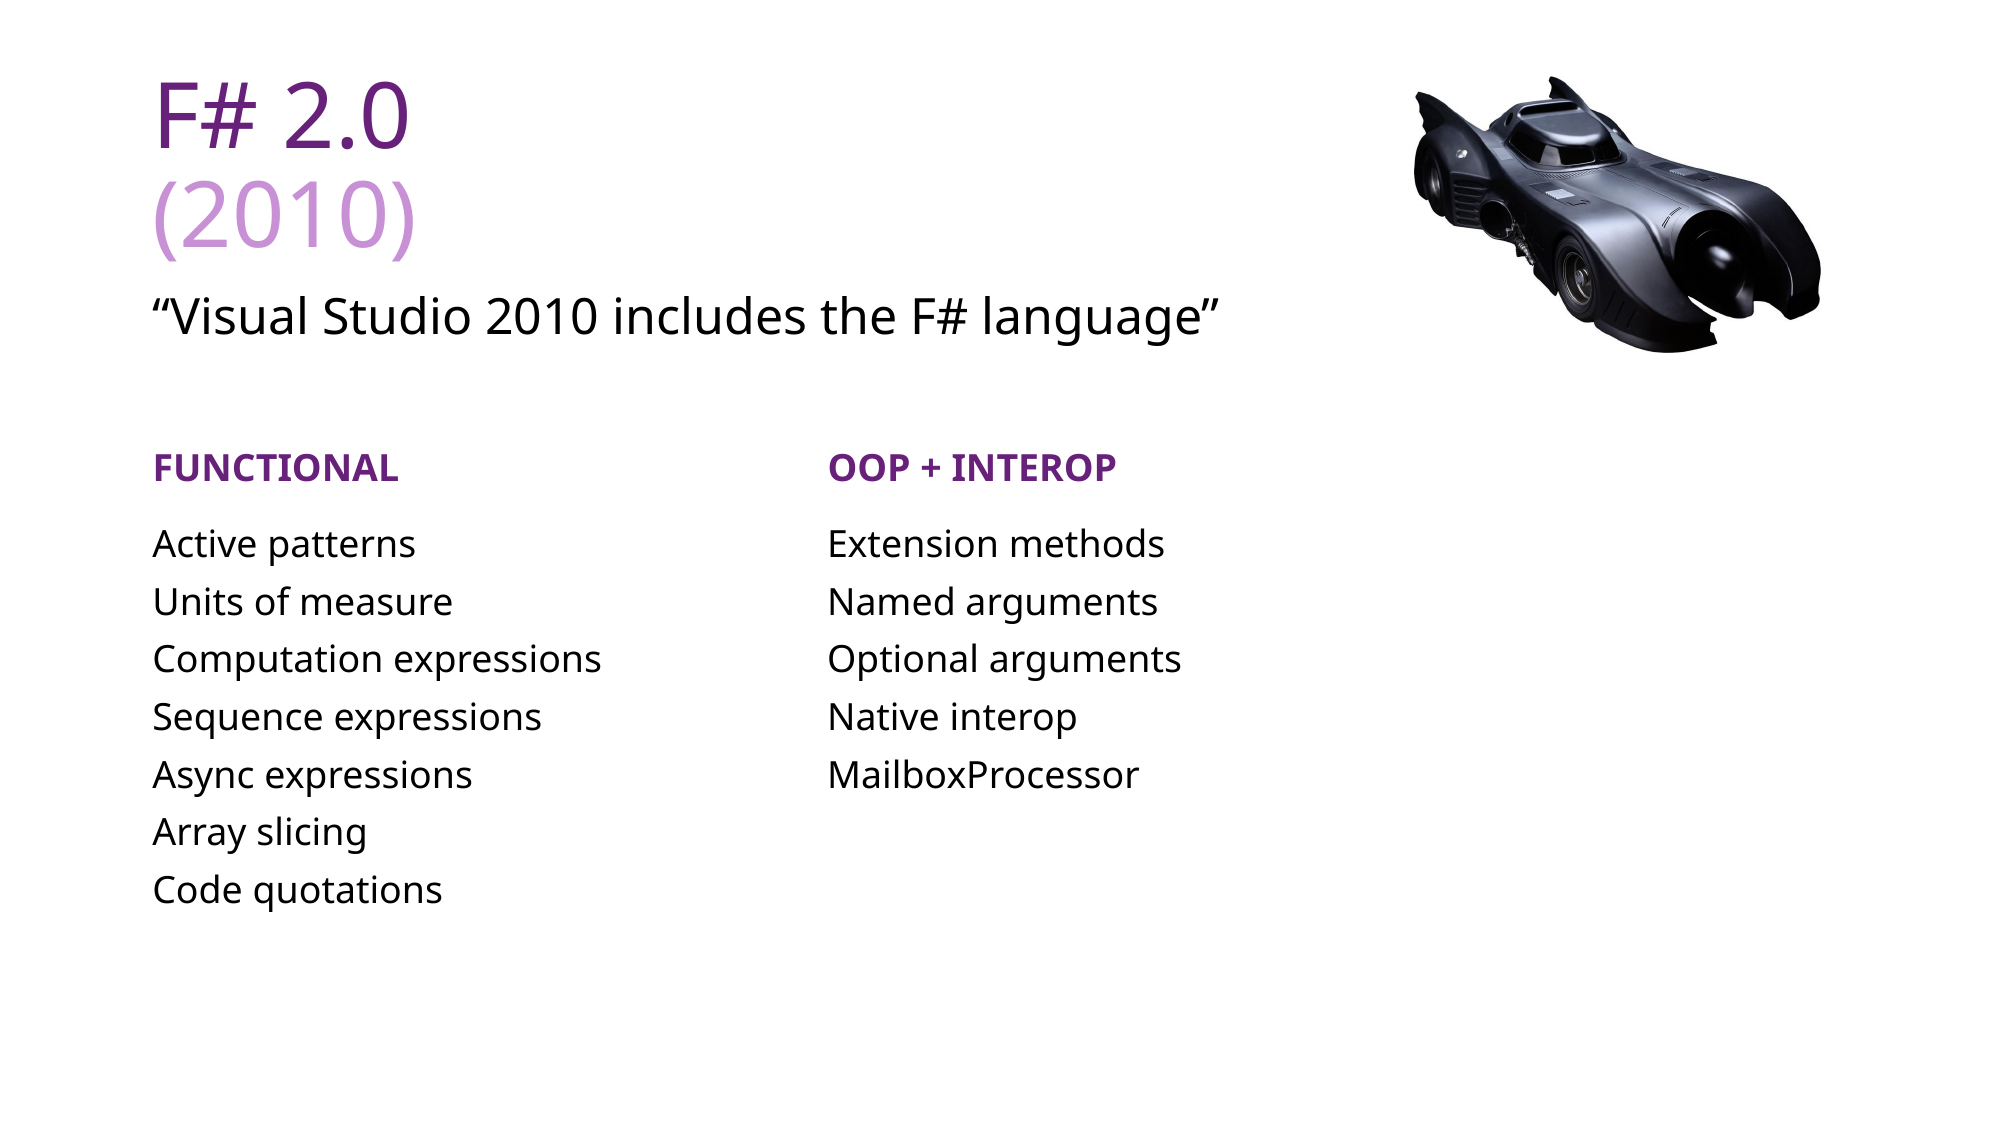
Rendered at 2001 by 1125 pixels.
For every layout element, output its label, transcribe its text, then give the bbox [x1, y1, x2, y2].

text_box Extension methods Named arguments Optional arguments Native interop MailboxProcessor [812, 513, 1349, 918]
picture [1414, 76, 1821, 354]
text_box FUNCTIONAL [137, 436, 416, 497]
text_box “Visual Studio 2010 includes the F# language” [137, 277, 1414, 352]
title F# 2.0 (2010) [137, 59, 698, 277]
text_box Active patterns Units of measure Computation expressions Sequence expressions Async expressions Array slicing Code quotations [137, 513, 674, 1033]
text_box OOP + INTEROP [812, 436, 1133, 497]
